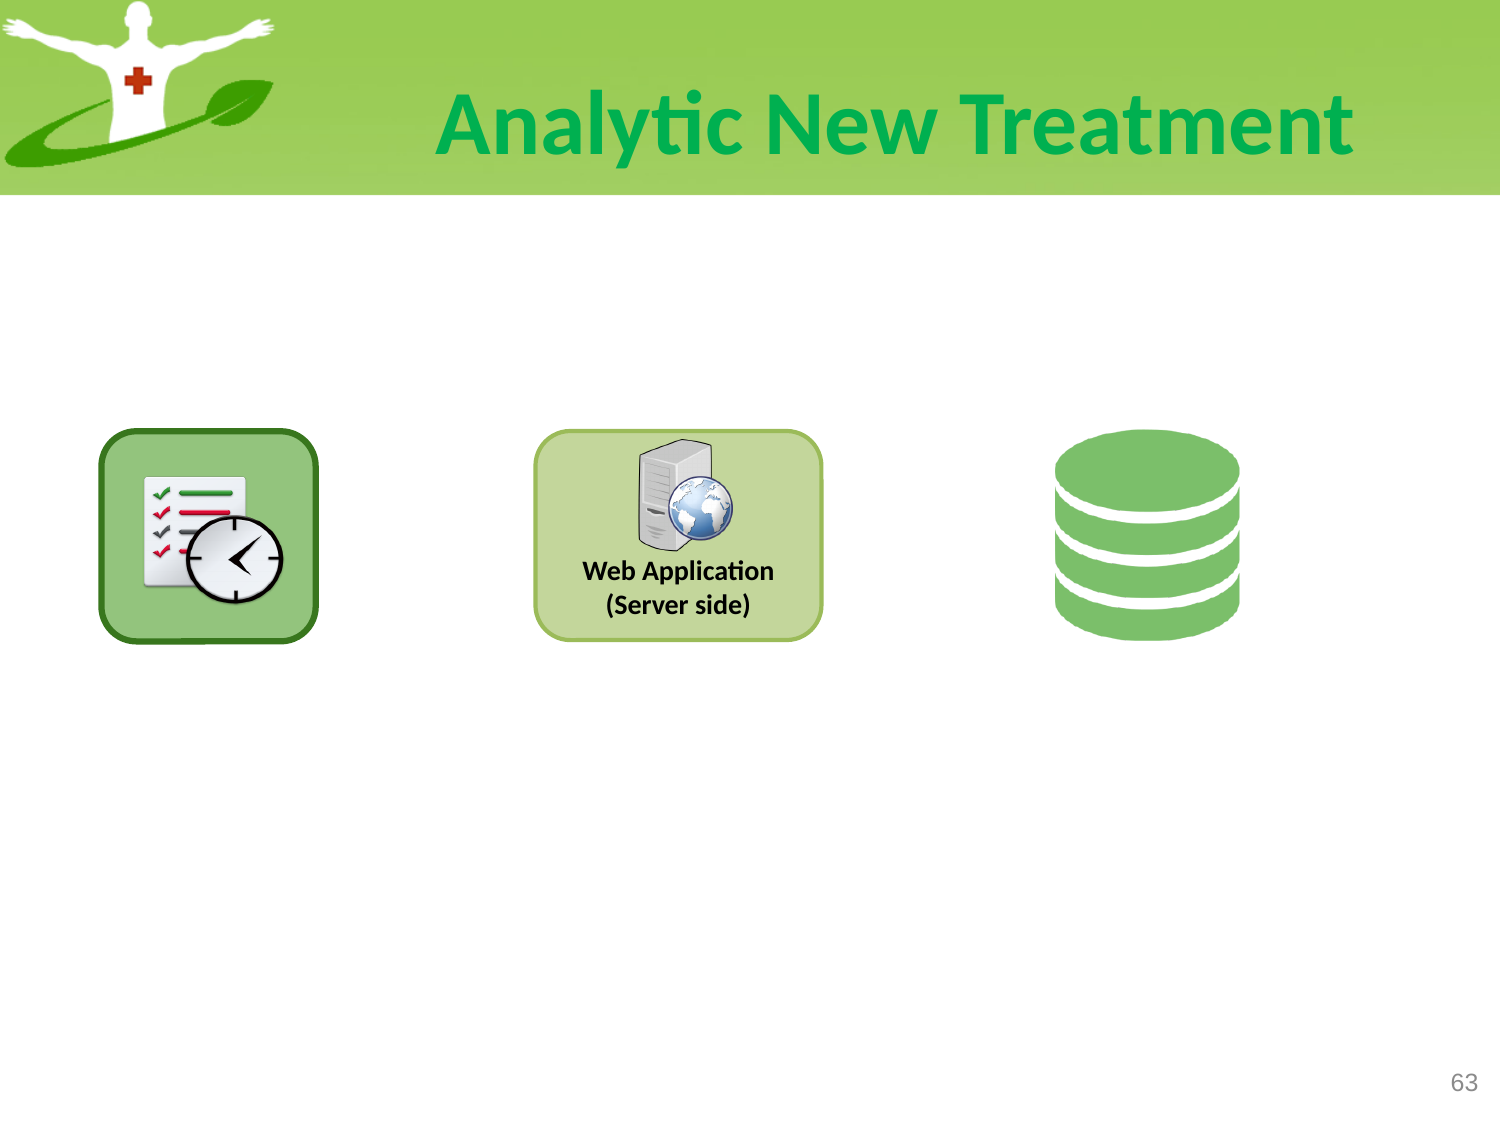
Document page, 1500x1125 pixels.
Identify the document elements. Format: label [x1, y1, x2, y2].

picture [0, 0, 1500, 1125]
text_box [101, 430, 316, 642]
